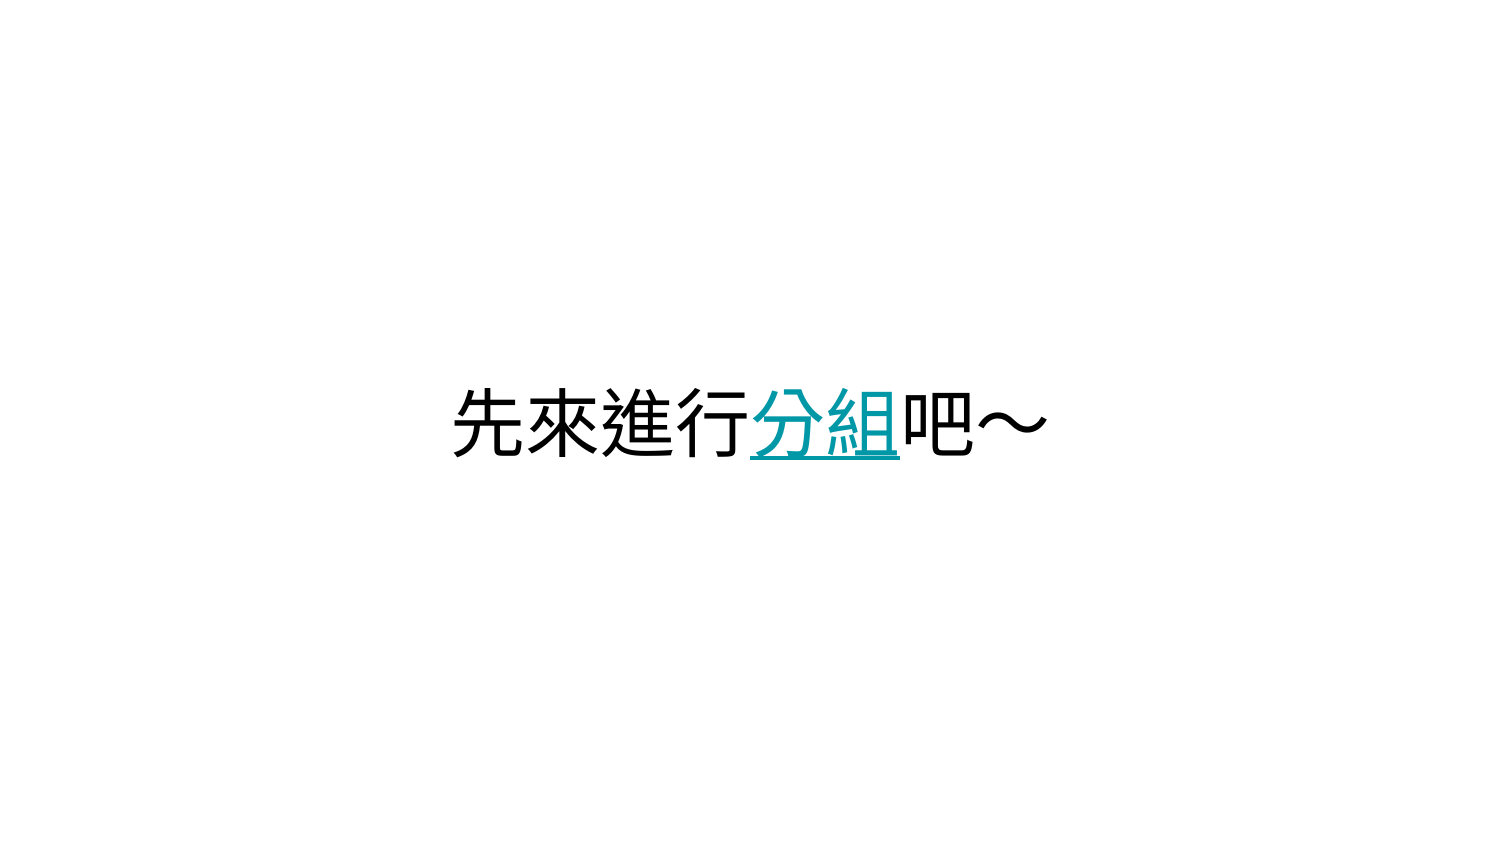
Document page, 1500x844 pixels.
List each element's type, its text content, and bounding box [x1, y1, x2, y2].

title 先來進行分組吧～ [51, 352, 1449, 491]
